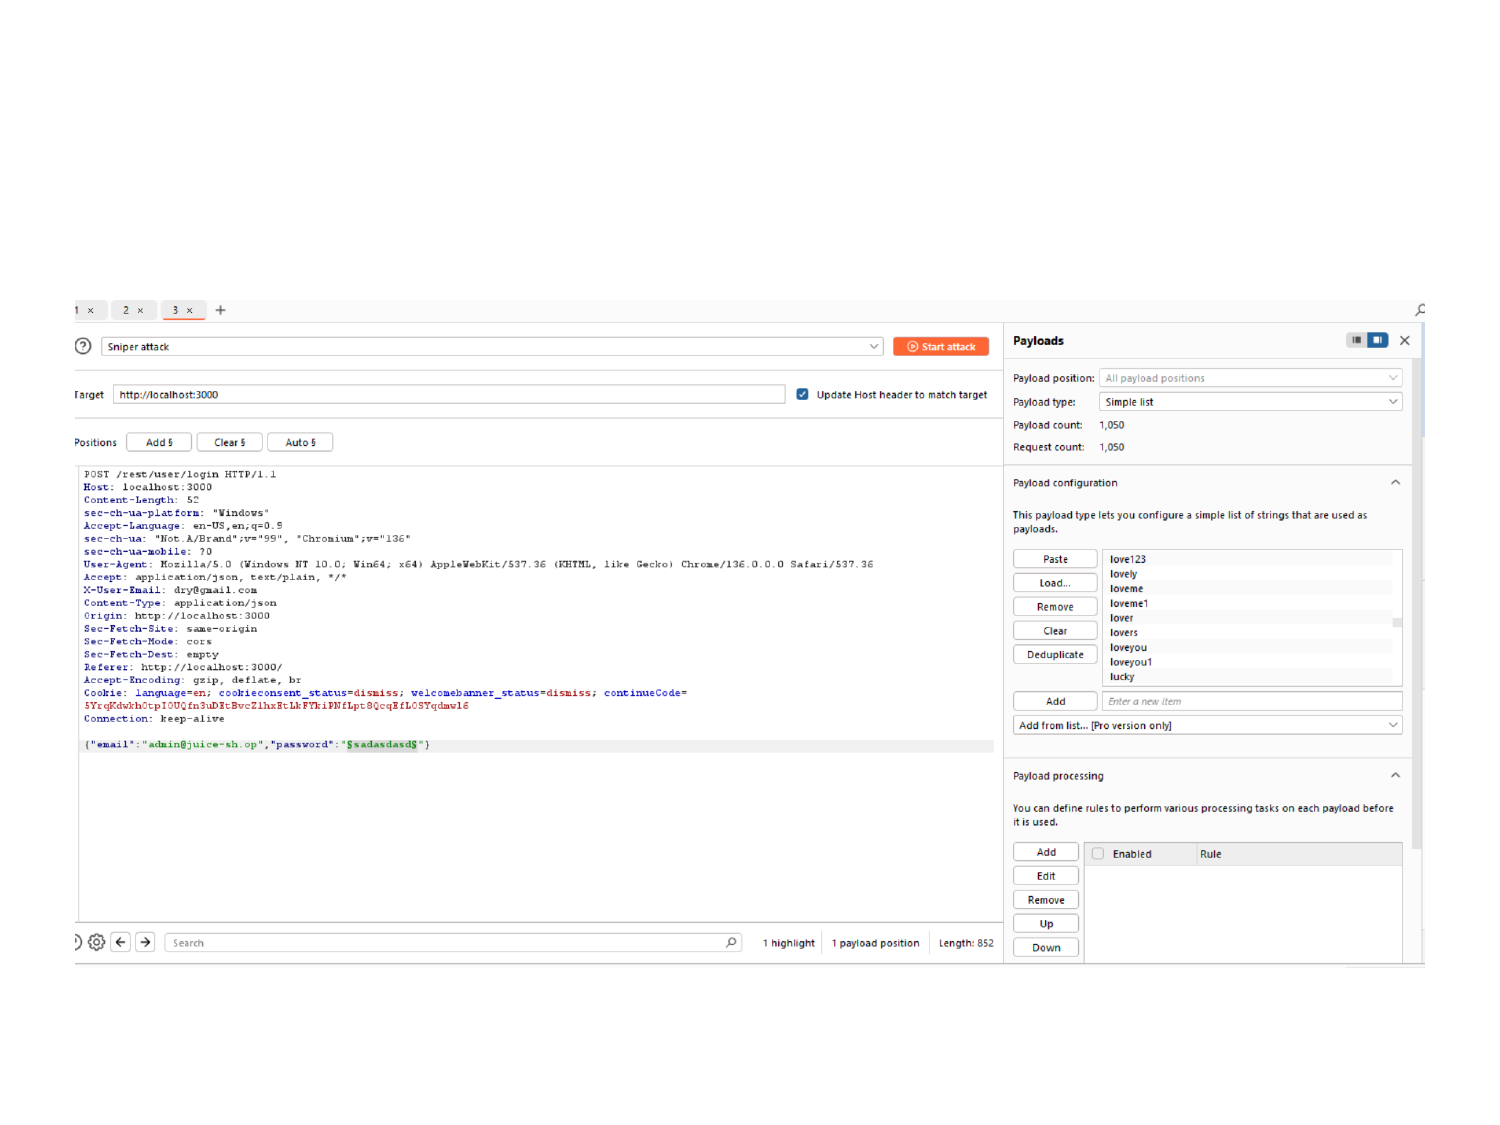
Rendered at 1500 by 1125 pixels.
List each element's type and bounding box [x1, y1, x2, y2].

list [74, 299, 1426, 968]
